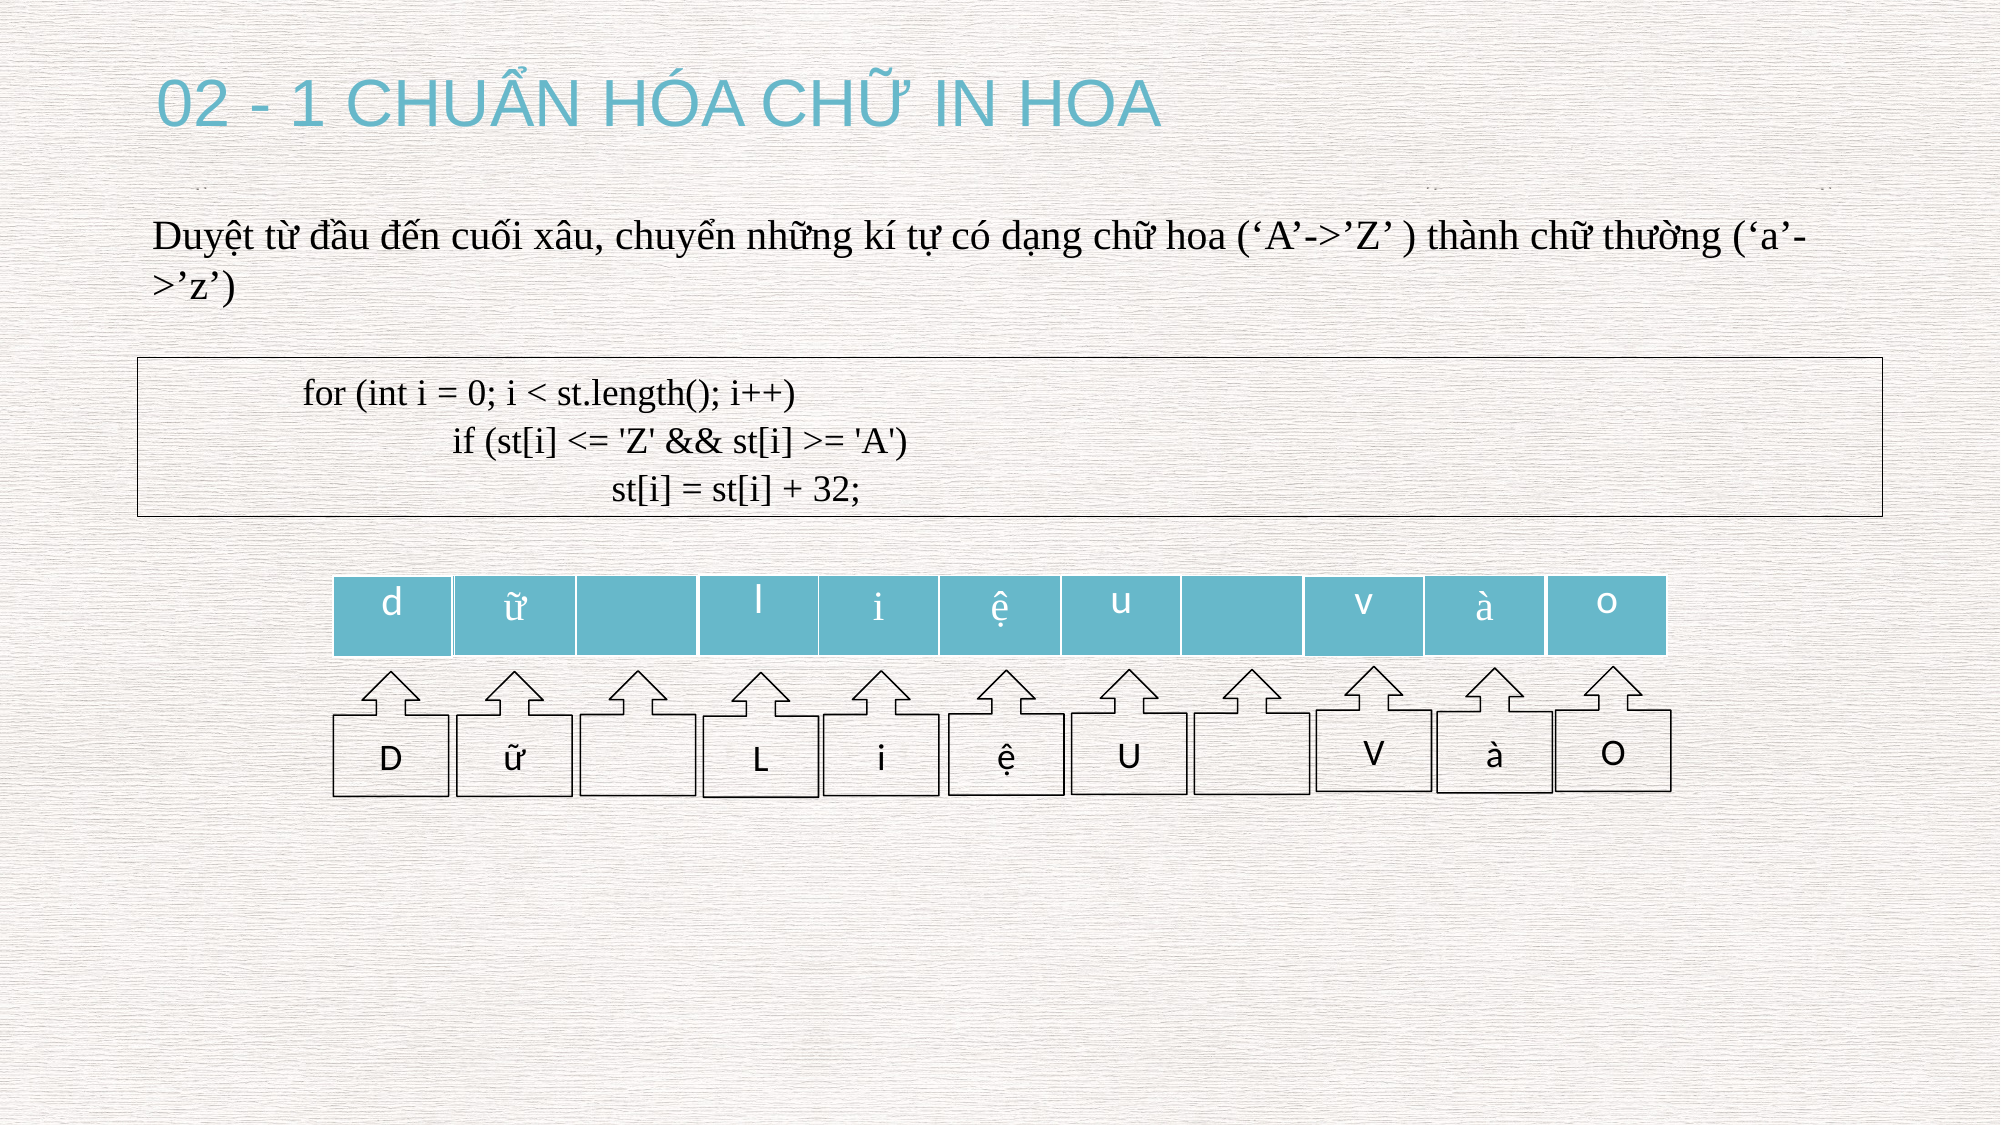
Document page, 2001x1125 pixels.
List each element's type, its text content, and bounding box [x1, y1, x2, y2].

text_box à [1437, 667, 1553, 793]
table_header v [1305, 577, 1423, 656]
text_box U [1071, 669, 1187, 795]
text_box D [333, 671, 449, 797]
text_box 02 - 1 CHUẨN HÓA CHỮ IN HOA [156, 59, 1195, 140]
text_box ệ [948, 670, 1064, 796]
text_box [580, 670, 696, 796]
table_header ệ [940, 576, 1060, 655]
table_header d [334, 577, 451, 656]
table_header ữ [455, 576, 575, 655]
table_header u [1062, 576, 1180, 655]
text_box Duyệt từ đầu đến cuối xâu, chuyển những kí tự có dạng chữ hoa (‘A’->’Z’ ) thành chữ thường (‘a’->’z’) [137, 517, 1863, 1042]
table_header [577, 576, 696, 655]
table_header l [700, 576, 818, 655]
text_box [1194, 669, 1310, 795]
table_header à [1425, 576, 1544, 655]
text_box L [703, 672, 819, 798]
table_header o [1548, 576, 1666, 655]
table_header i [819, 576, 938, 655]
text_box Duyệt từ đầu đến cuối xâu, chuyển những kí tự có dạng chữ hoa (‘A’->’Z’ ) thành chữ thường (‘a’->’z’) [137, 199, 1863, 357]
picture [0, 0, 2001, 1125]
text_box for (int i = 0; i < st.length(); i++) if (st[i] <= 'Z' && st[i] >= 'A') st[i] = st[i] + 32; [137, 357, 1883, 517]
text_box O [1555, 666, 1671, 792]
text_box i [823, 670, 939, 796]
text_box V [1316, 666, 1432, 792]
table_header [1182, 576, 1302, 655]
text_box ữ [456, 671, 573, 797]
